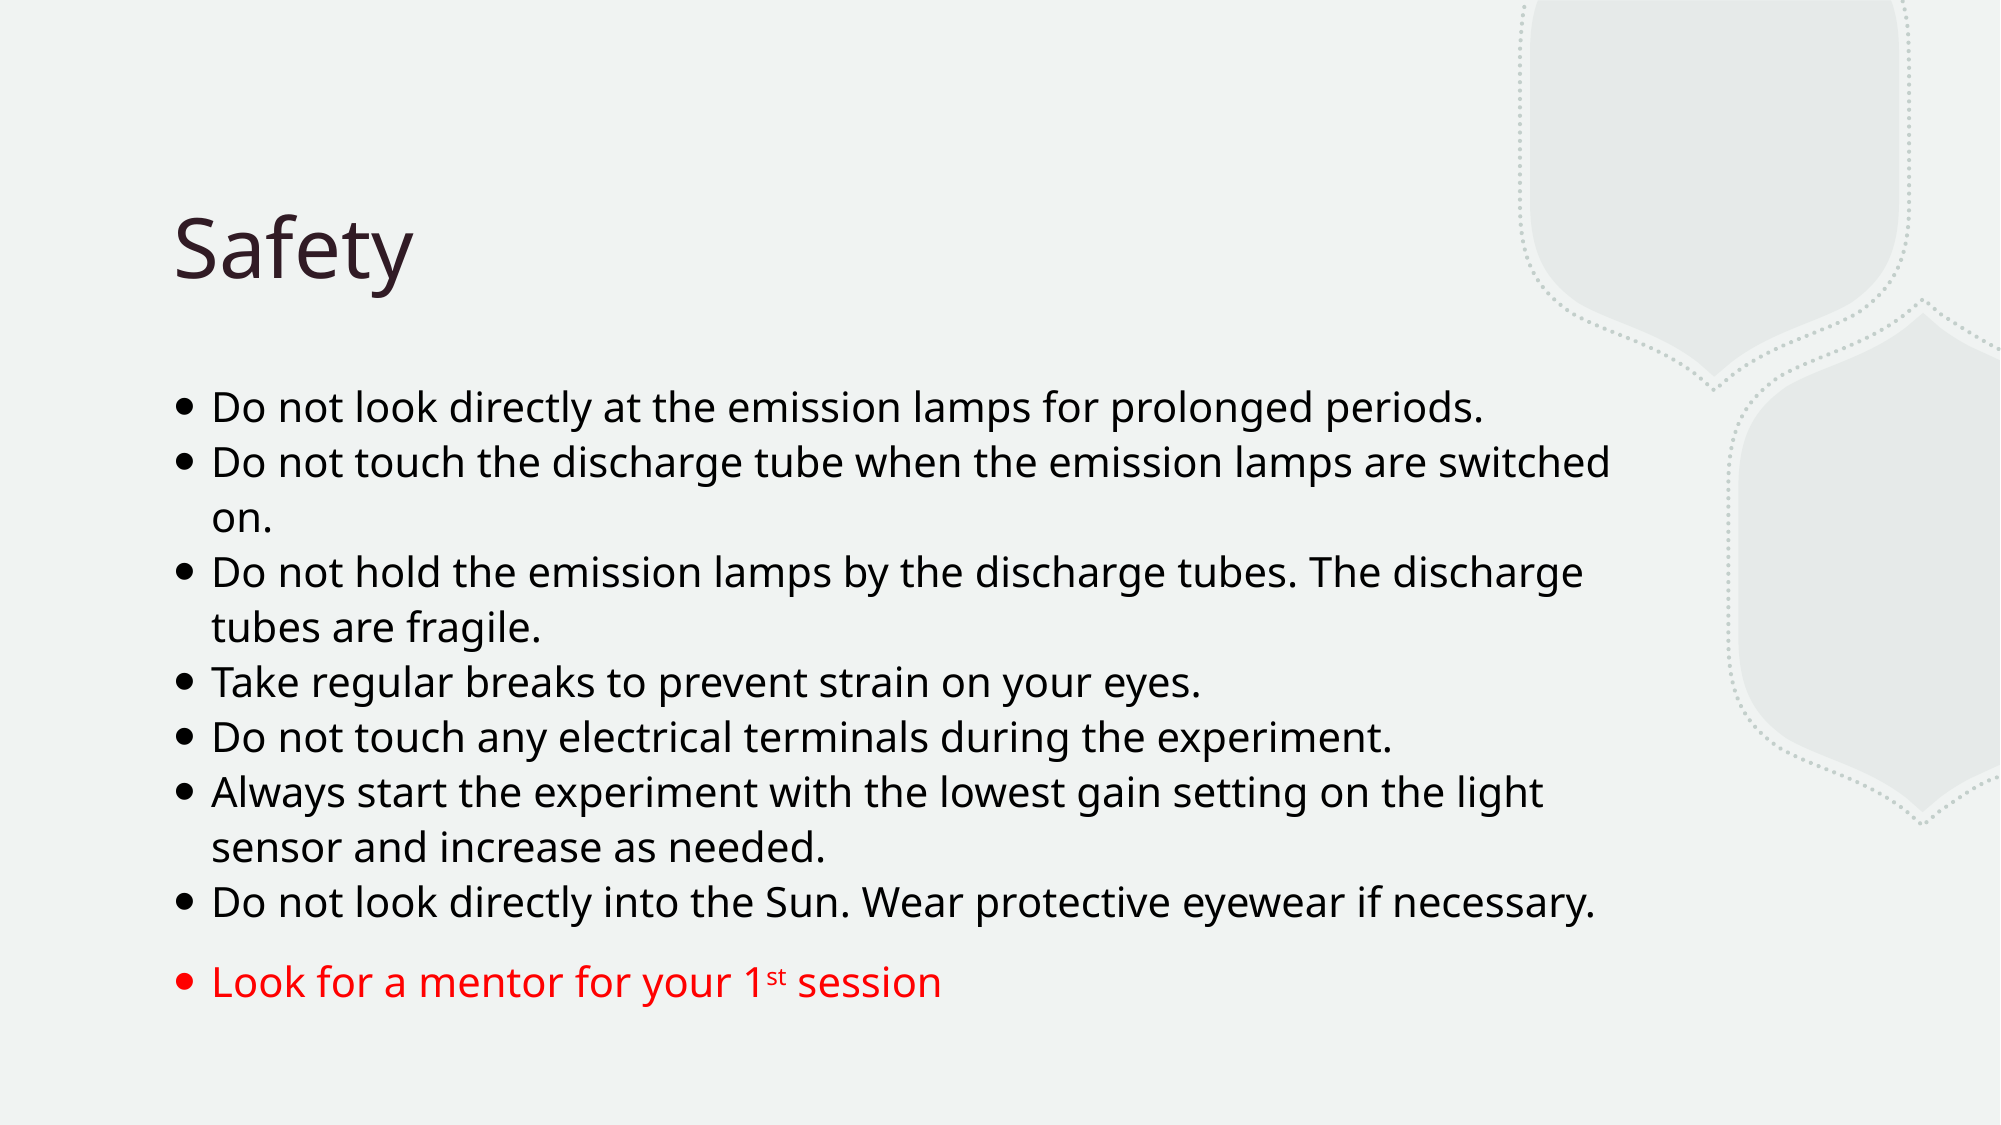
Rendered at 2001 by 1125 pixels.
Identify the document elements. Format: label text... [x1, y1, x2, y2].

title Safety [158, 157, 1648, 332]
list Do not look directly at the emission lamps for prolonged periods. Do not touch the discharge tube when the emission lamps are switched on. Do not hold the emission lamps by the discharge tubes. The discharge tubes are fragile. Take regular breaks to prevent strain on your eyes. Do not touch any electrical terminals during the experiment. Always start the experiment with the lowest gain setting on the light sensor and increase as needed. Do not look directly into the Sun. Wear protective eyewear if necessary. Look for a mentor for your 1st session [158, 368, 1648, 968]
